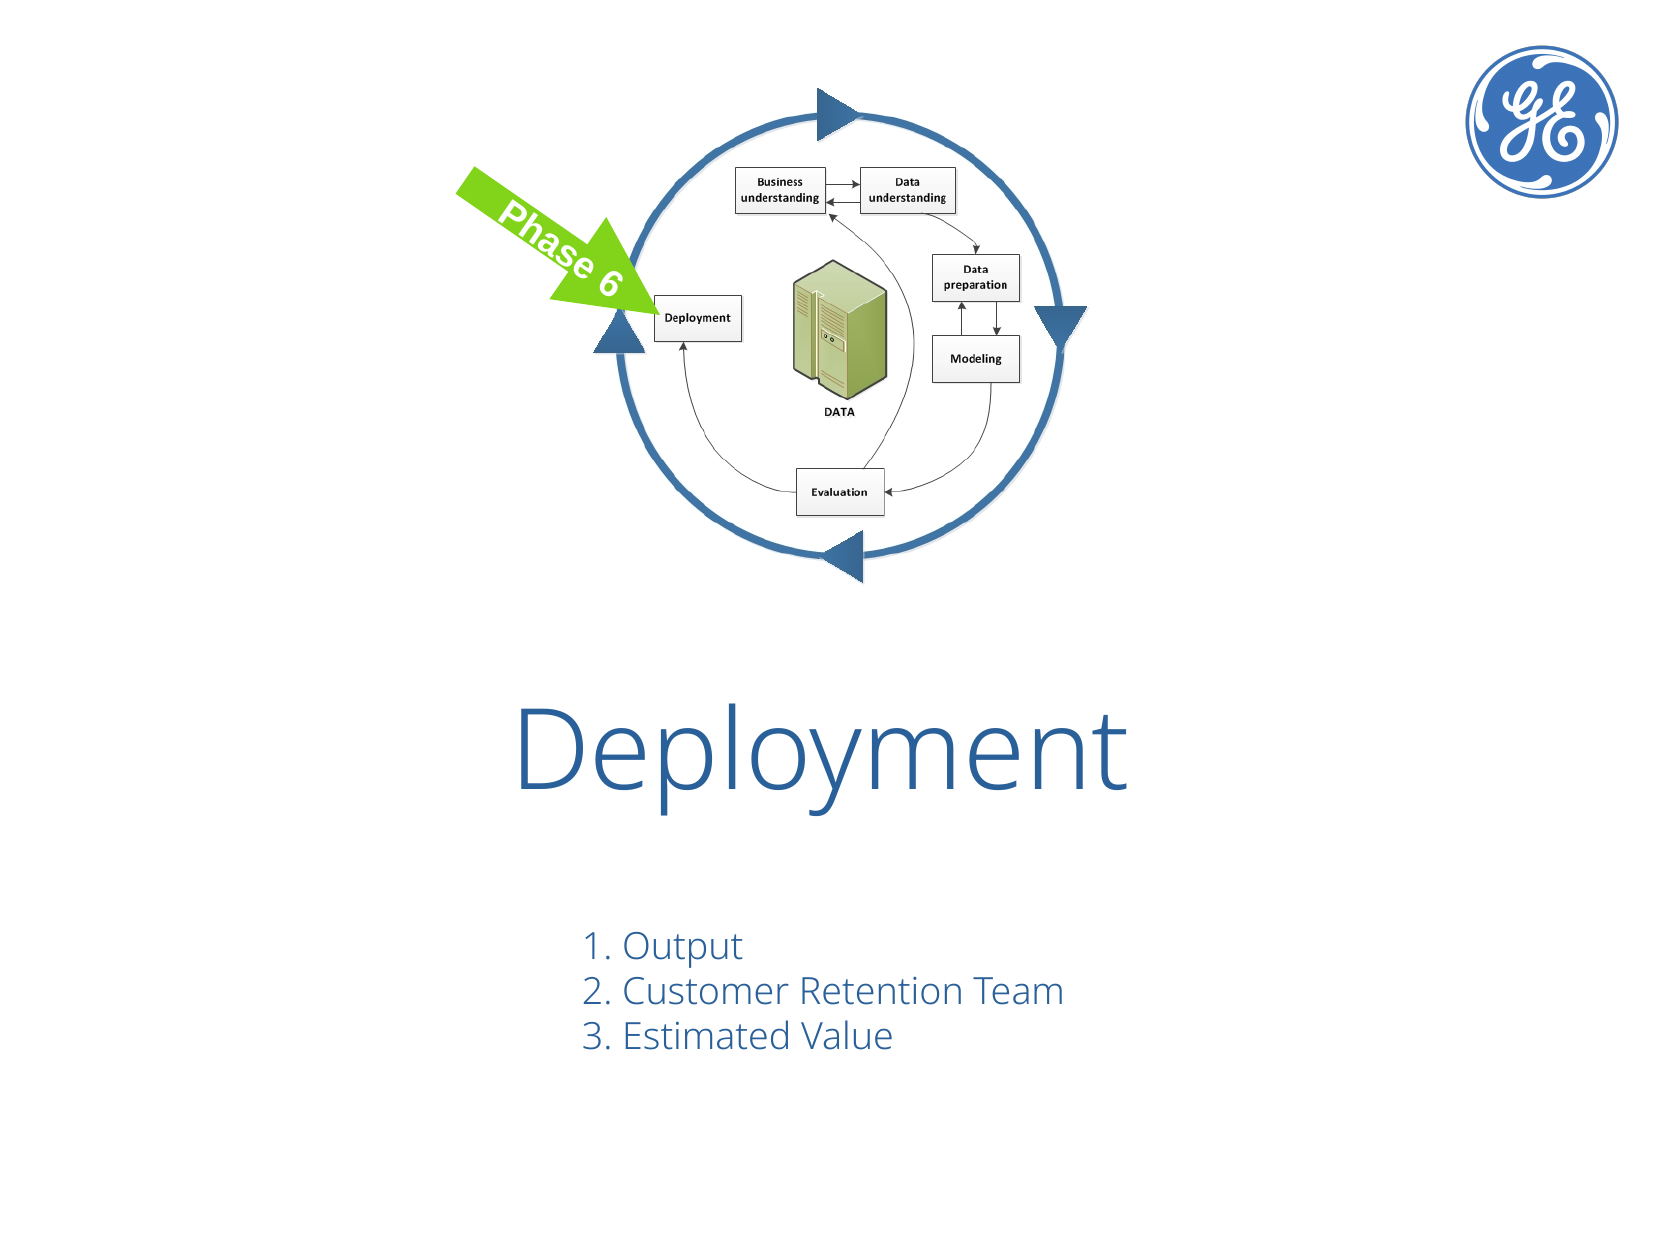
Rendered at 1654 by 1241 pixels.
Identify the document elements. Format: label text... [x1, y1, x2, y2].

picture [584, 85, 1096, 586]
text_box 1. Output 2. Customer Retention Team 3. Estimated Value [567, 914, 1153, 1119]
text_box [59, 856, 1595, 1181]
text_box Deployment [510, 675, 1257, 813]
text_box [60, 659, 1596, 1215]
picture [1464, 44, 1621, 201]
